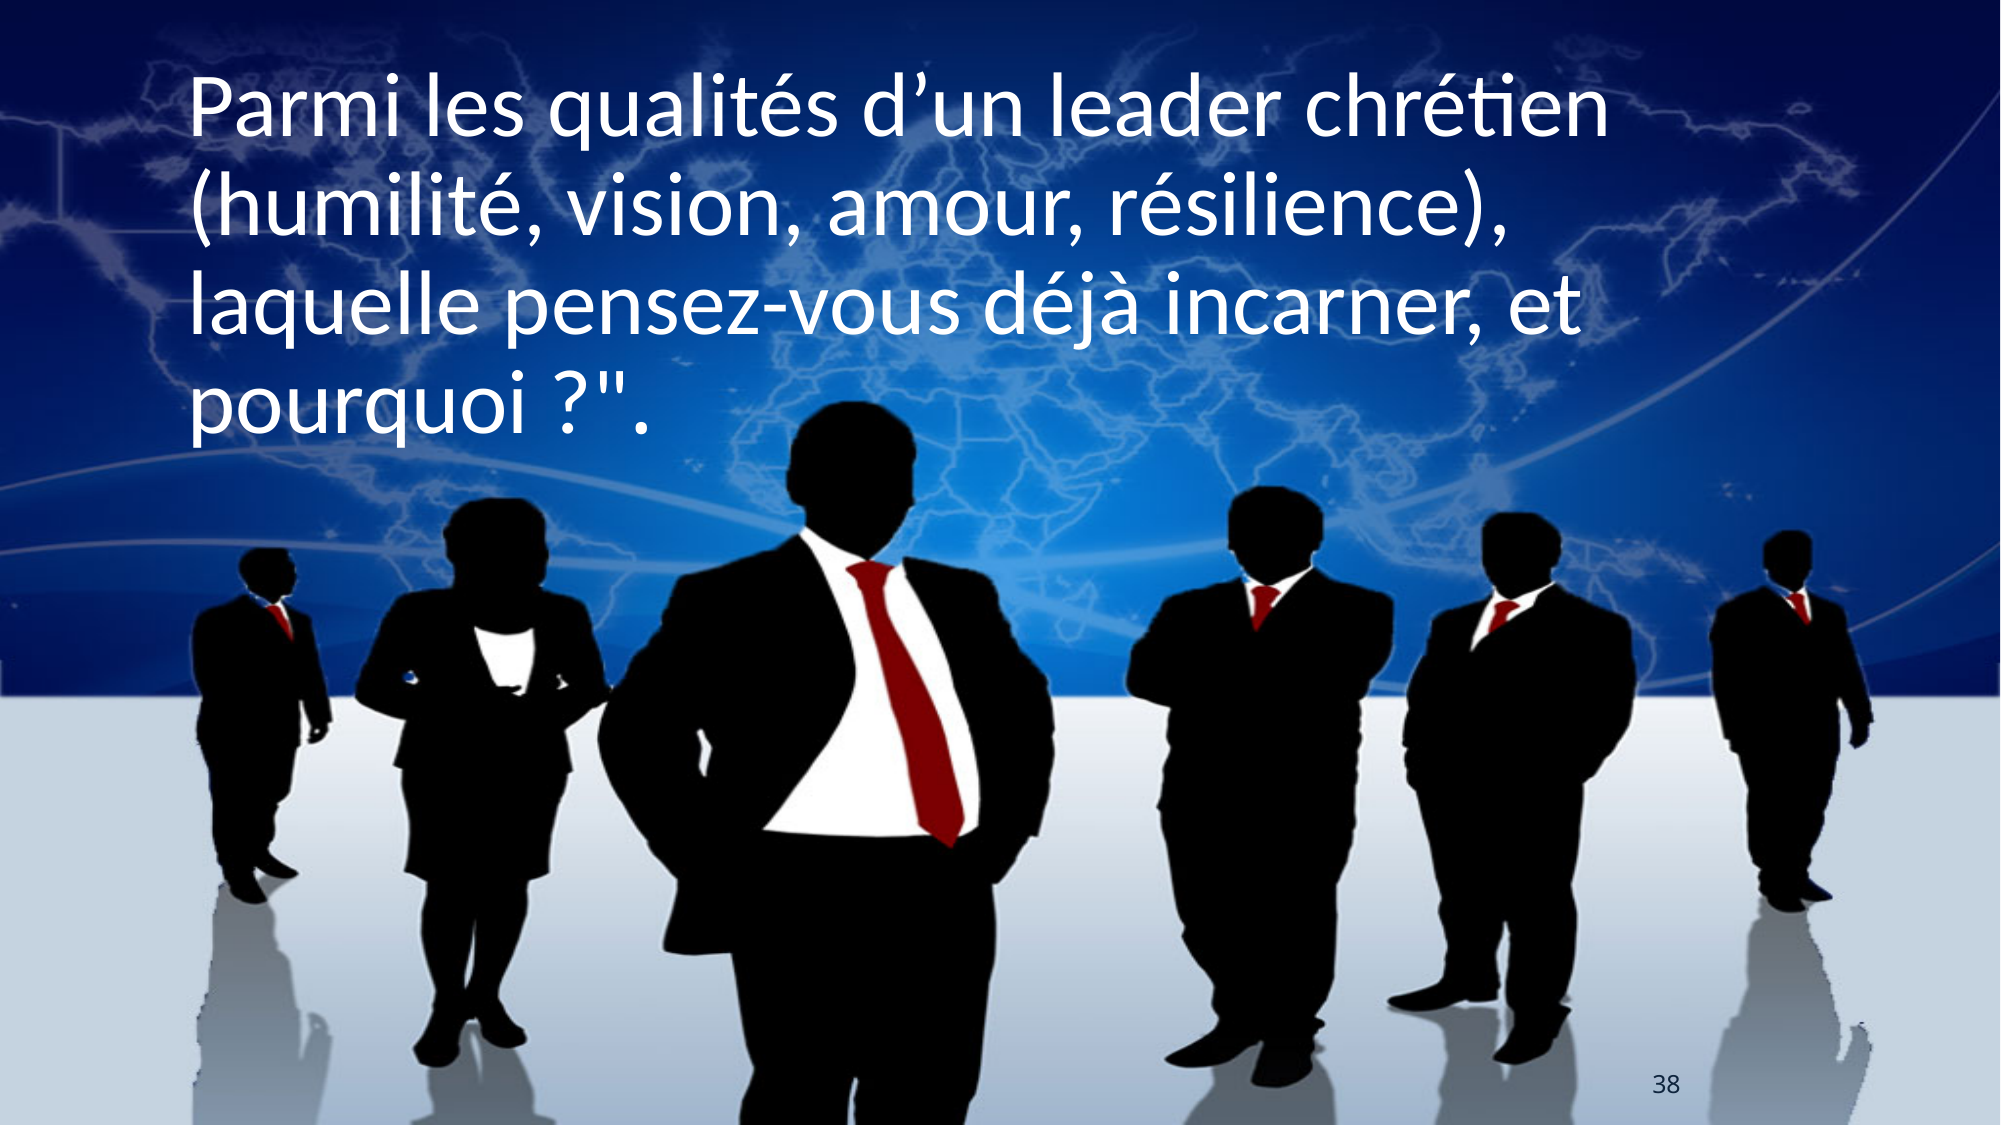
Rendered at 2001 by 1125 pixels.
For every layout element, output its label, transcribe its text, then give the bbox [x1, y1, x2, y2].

footer [683, 1046, 1317, 1125]
title Parmi les qualités d’un leader chrétien (humilité, vision, amour, résilience), laquelle pensez-vous déjà incarner, et pourquoi ?". [172, 180, 1723, 331]
picture [0, 0, 2001, 1125]
slide_number 38 [1433, 1046, 1900, 1125]
